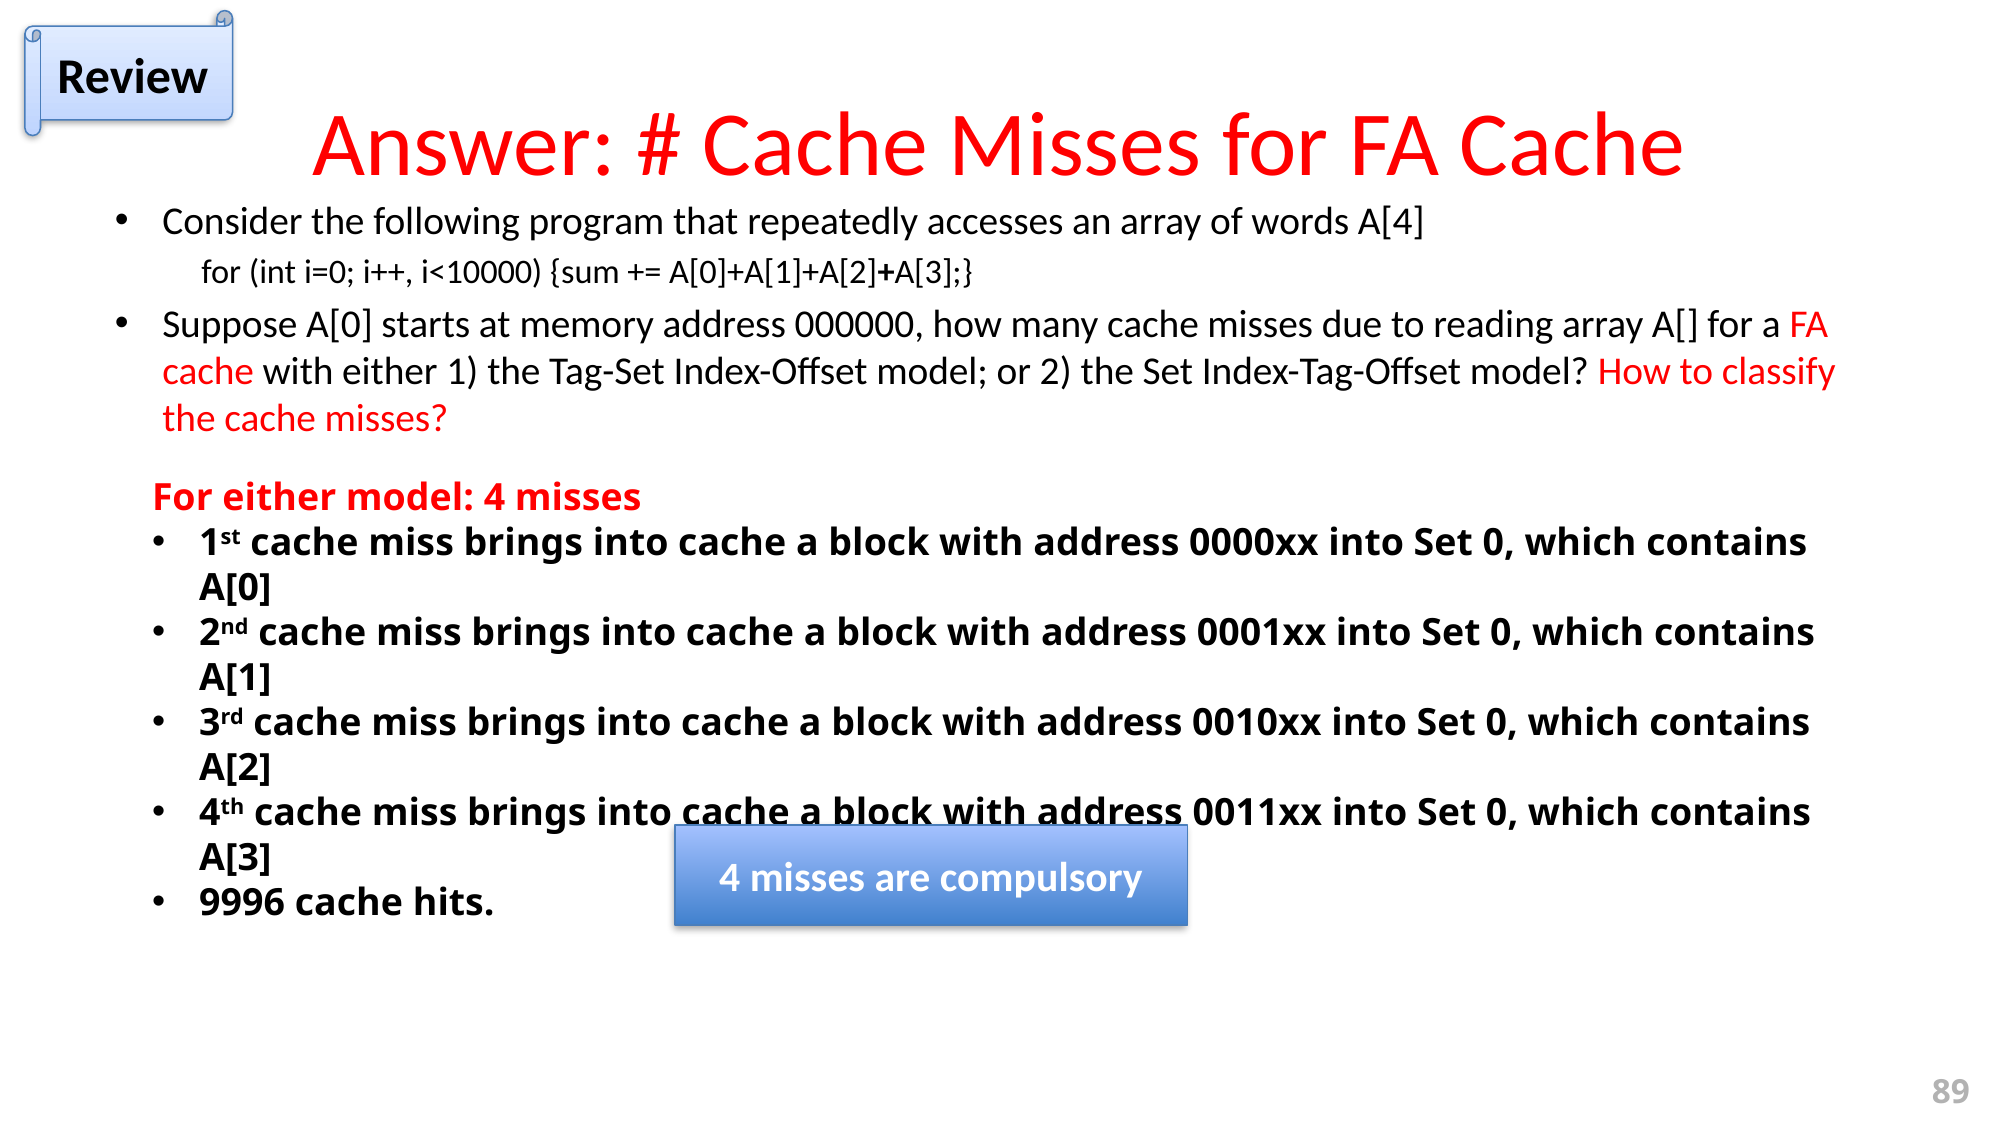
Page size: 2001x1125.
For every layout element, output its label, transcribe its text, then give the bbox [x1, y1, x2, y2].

text_box [84, 11, 981, 754]
text_box Review [24, 9, 234, 137]
text_box For either model: 4 misses 1st cache miss brings into cache a block with address 0000xx into Set 0, which contains A[0] 2nd cache miss brings into cache a block with address 0001xx into Set 0, which contains A[1] 3rd cache miss brings into cache a block with address 0010xx into Set 0, which contains A[2] 4th cache miss brings into cache a block with address 0011xx into Set 0, which contains A[3] 9996 cache hits. [137, 466, 1841, 931]
list Consider the following program that repeatedly accesses an array of words A[4] for (int i=0; i++, i<10000) {sum += A[0]+A[1]+A[2]+A[3];} Suppose A[0] starts at memory address 000000, how many cache misses due to reading array A[] for a FA cache with either 1) the Tag-Set Index-Offset model; or 2) the Set Index-Tag-Offset model? How to classify the cache misses? [981, 187, 1900, 450]
title Answer: # Cache Misses for FA Cache [981, 45, 1900, 187]
slide_number 89 [1884, 1061, 1985, 1125]
text_box 4 misses are compulsory [674, 824, 1188, 926]
